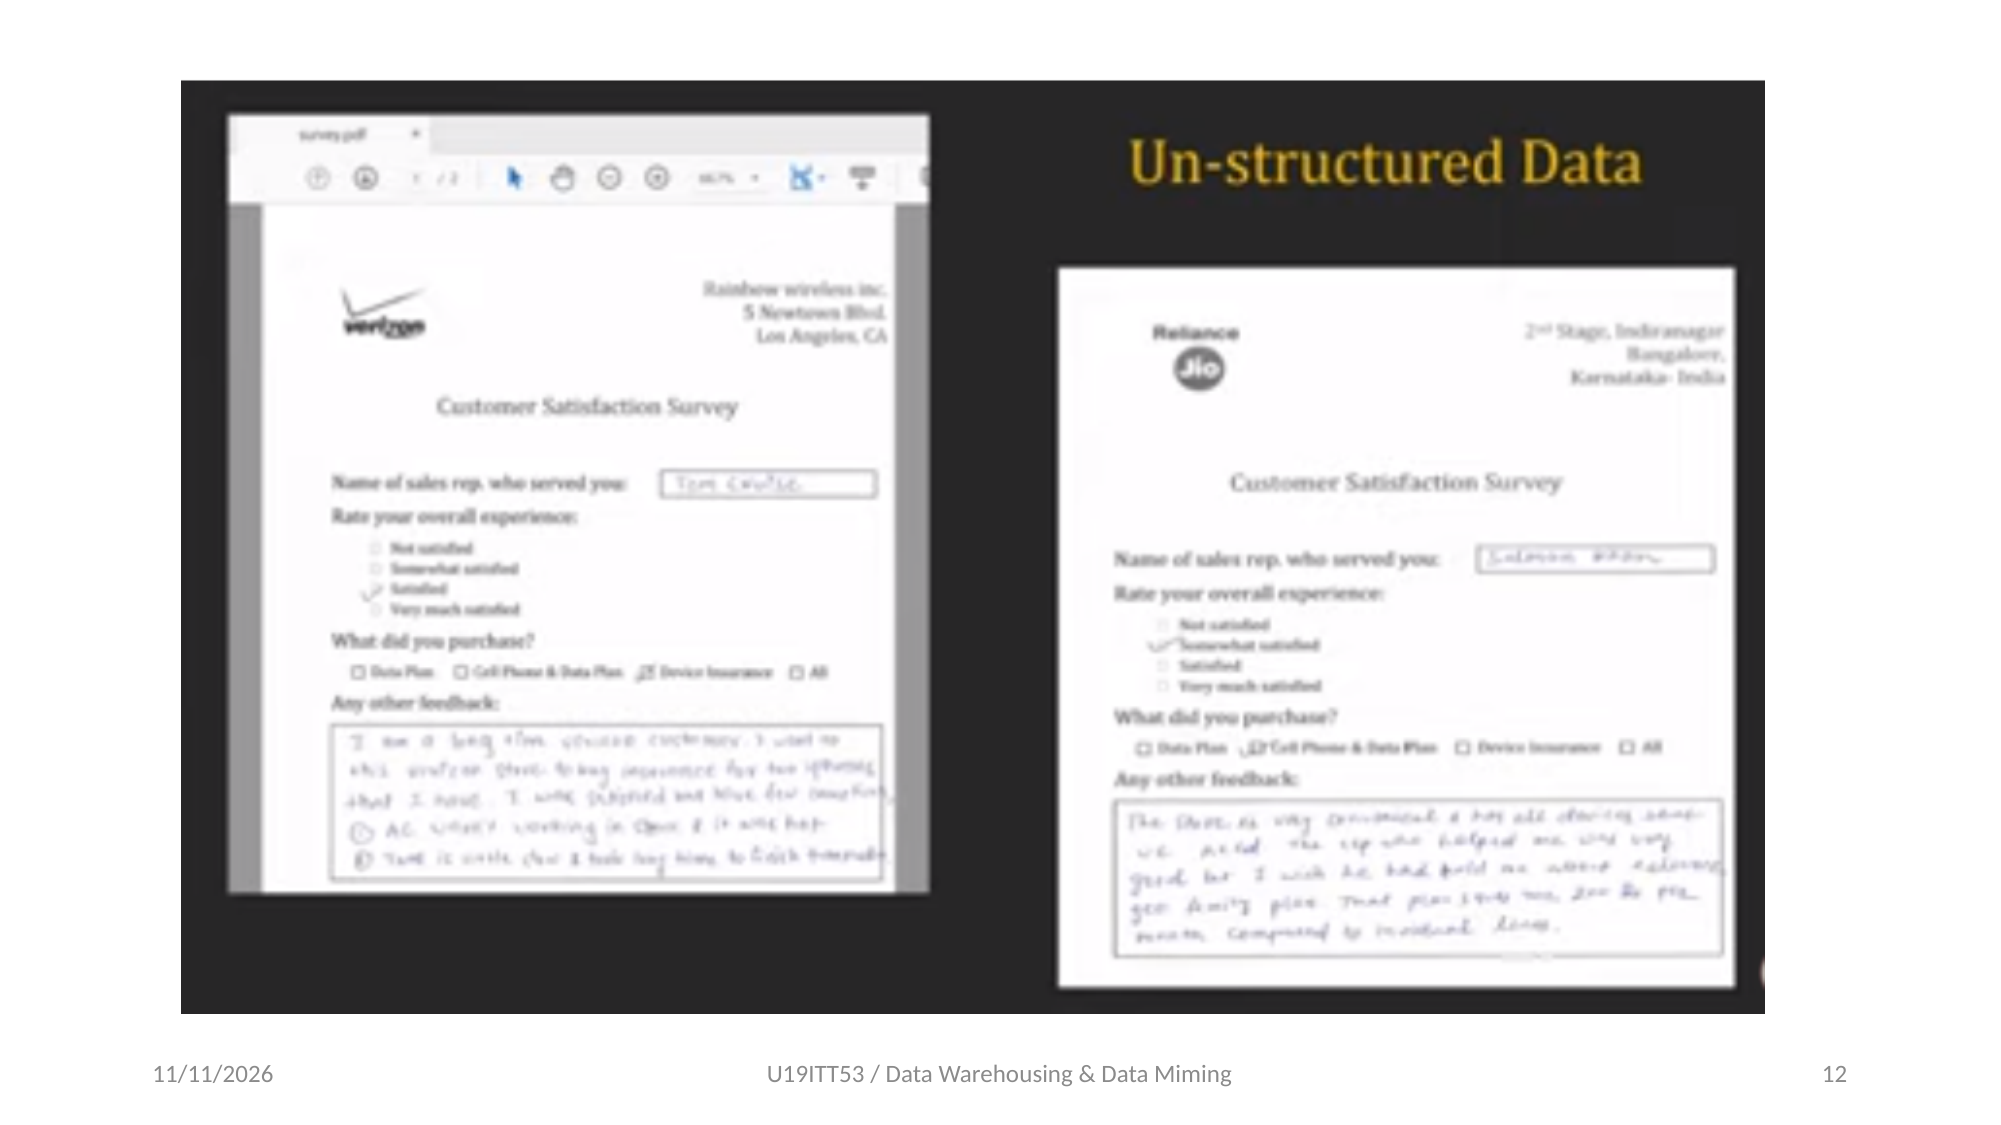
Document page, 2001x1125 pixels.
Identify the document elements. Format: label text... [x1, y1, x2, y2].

picture [181, 79, 1765, 1014]
slide_number 12 [1412, 1042, 1863, 1103]
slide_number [137, 1042, 588, 1103]
footer U19ITT53 / Data Warehousing & Data Miming [662, 1042, 1338, 1103]
